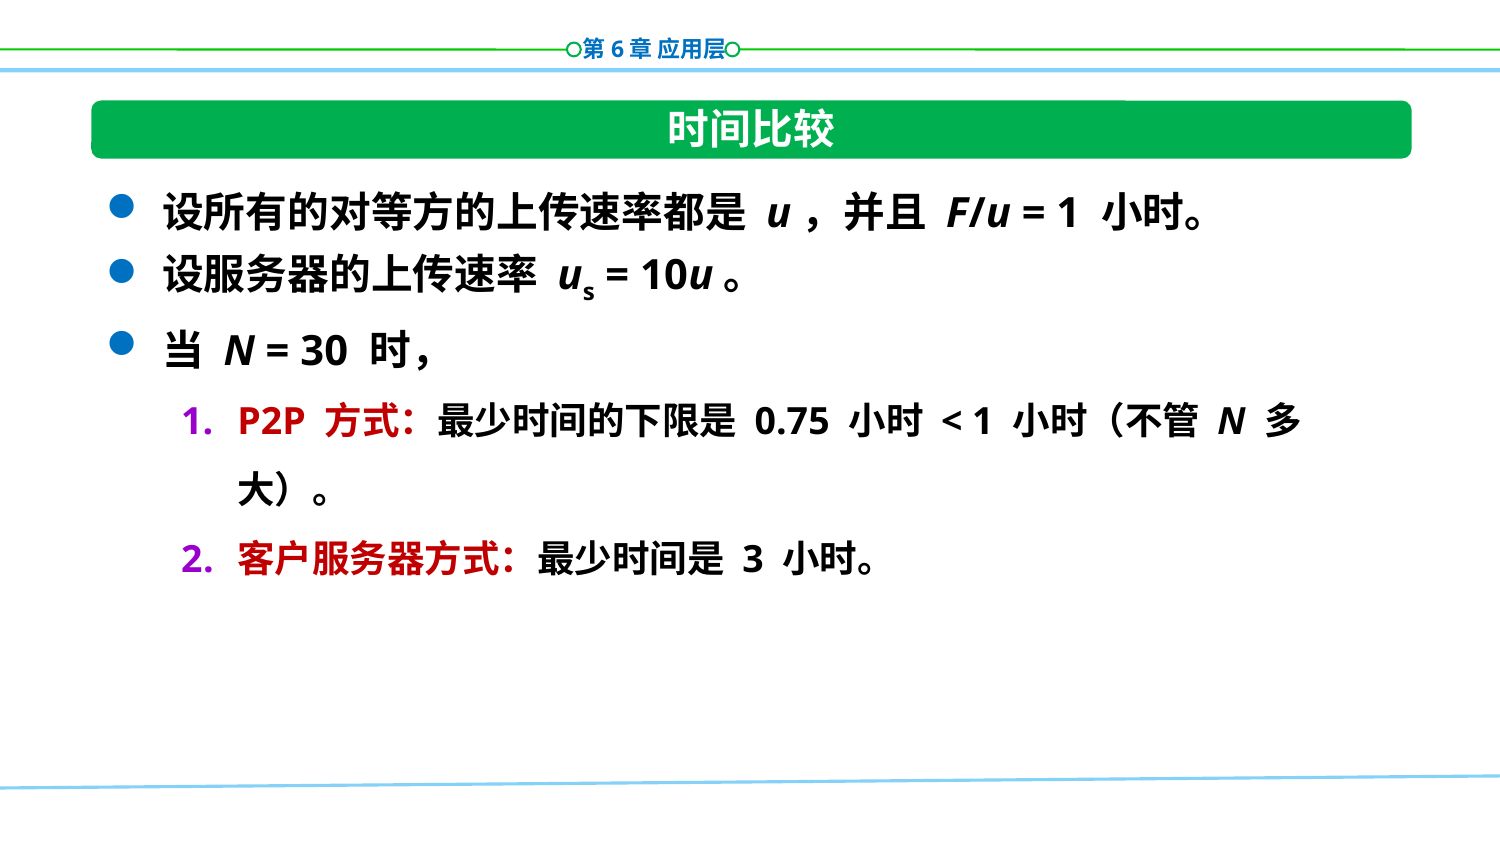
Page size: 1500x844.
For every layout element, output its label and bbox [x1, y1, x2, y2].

text_box [91, 95, 1412, 588]
